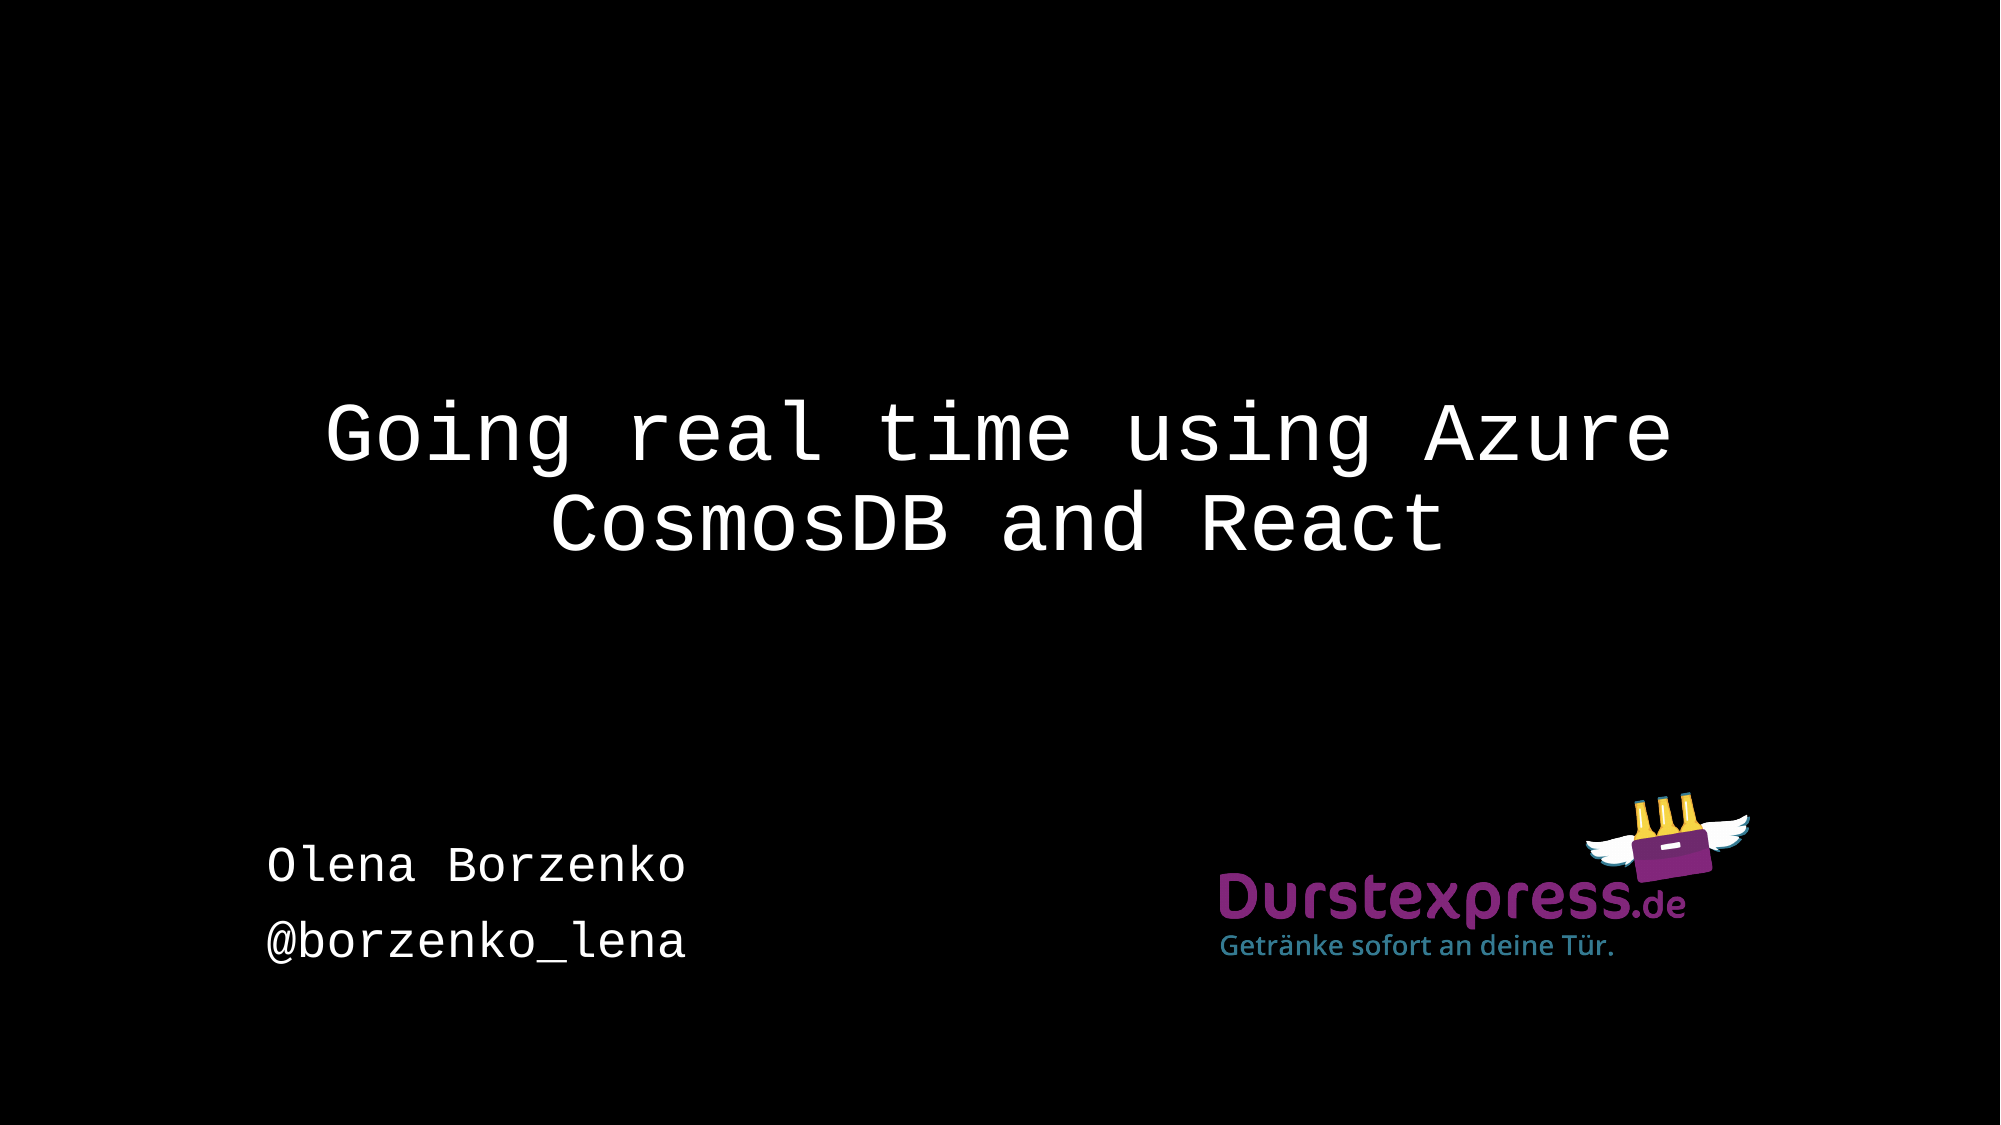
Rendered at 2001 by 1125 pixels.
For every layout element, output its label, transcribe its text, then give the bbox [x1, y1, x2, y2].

text_box @borzenko_lena [251, 899, 702, 975]
title Going real time using Azure CosmosDB and React [249, 184, 1750, 576]
picture [1219, 792, 1751, 956]
text_box Olena Borzenko [251, 824, 702, 899]
